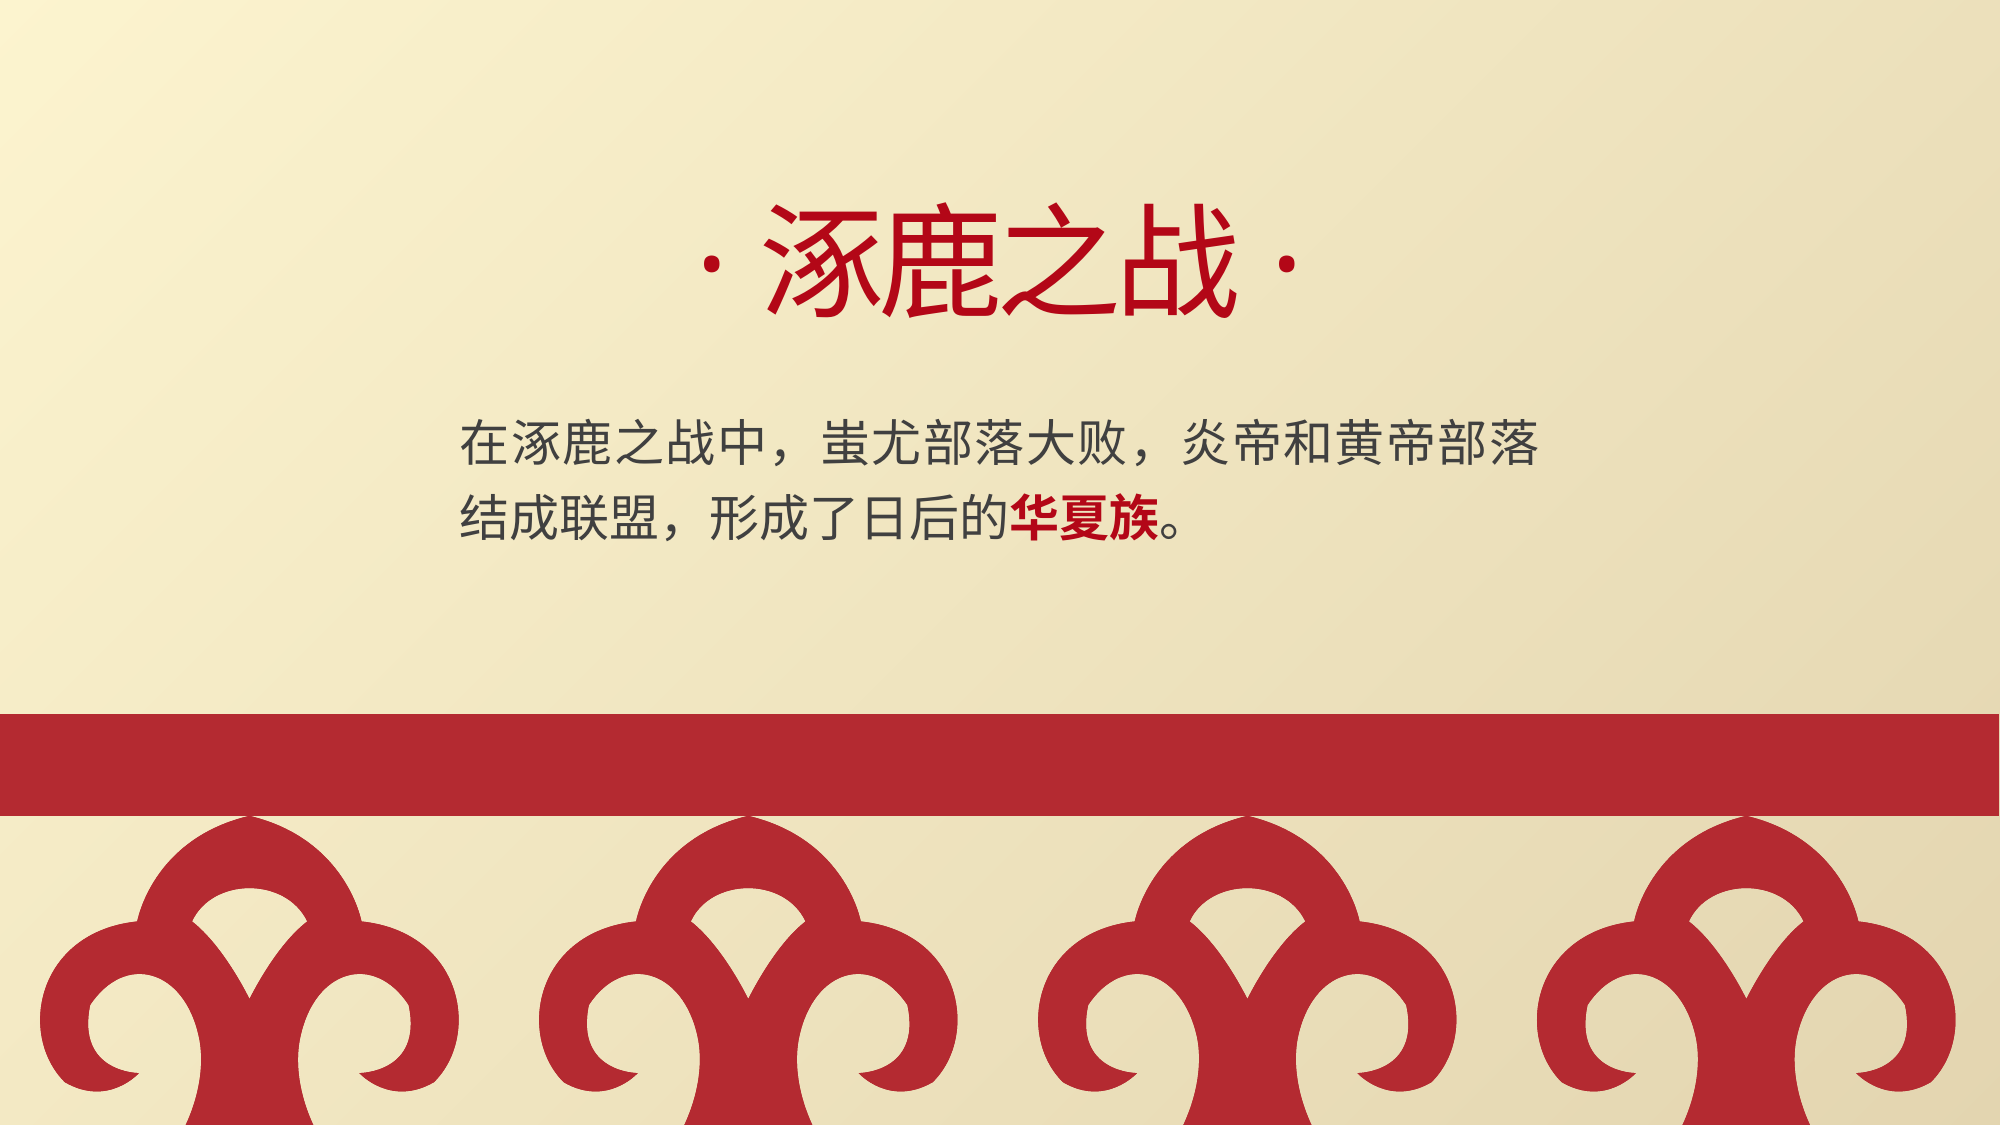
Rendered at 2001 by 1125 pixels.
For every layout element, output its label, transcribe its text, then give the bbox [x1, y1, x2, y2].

text_box 在涿鹿之战中，蚩尤部落大败，炎帝和黄帝部落结成联盟，形成了日后的华夏族。 [444, 389, 1555, 554]
picture [0, 712, 2000, 1125]
text_box ·涿鹿之战· [680, 175, 1319, 341]
